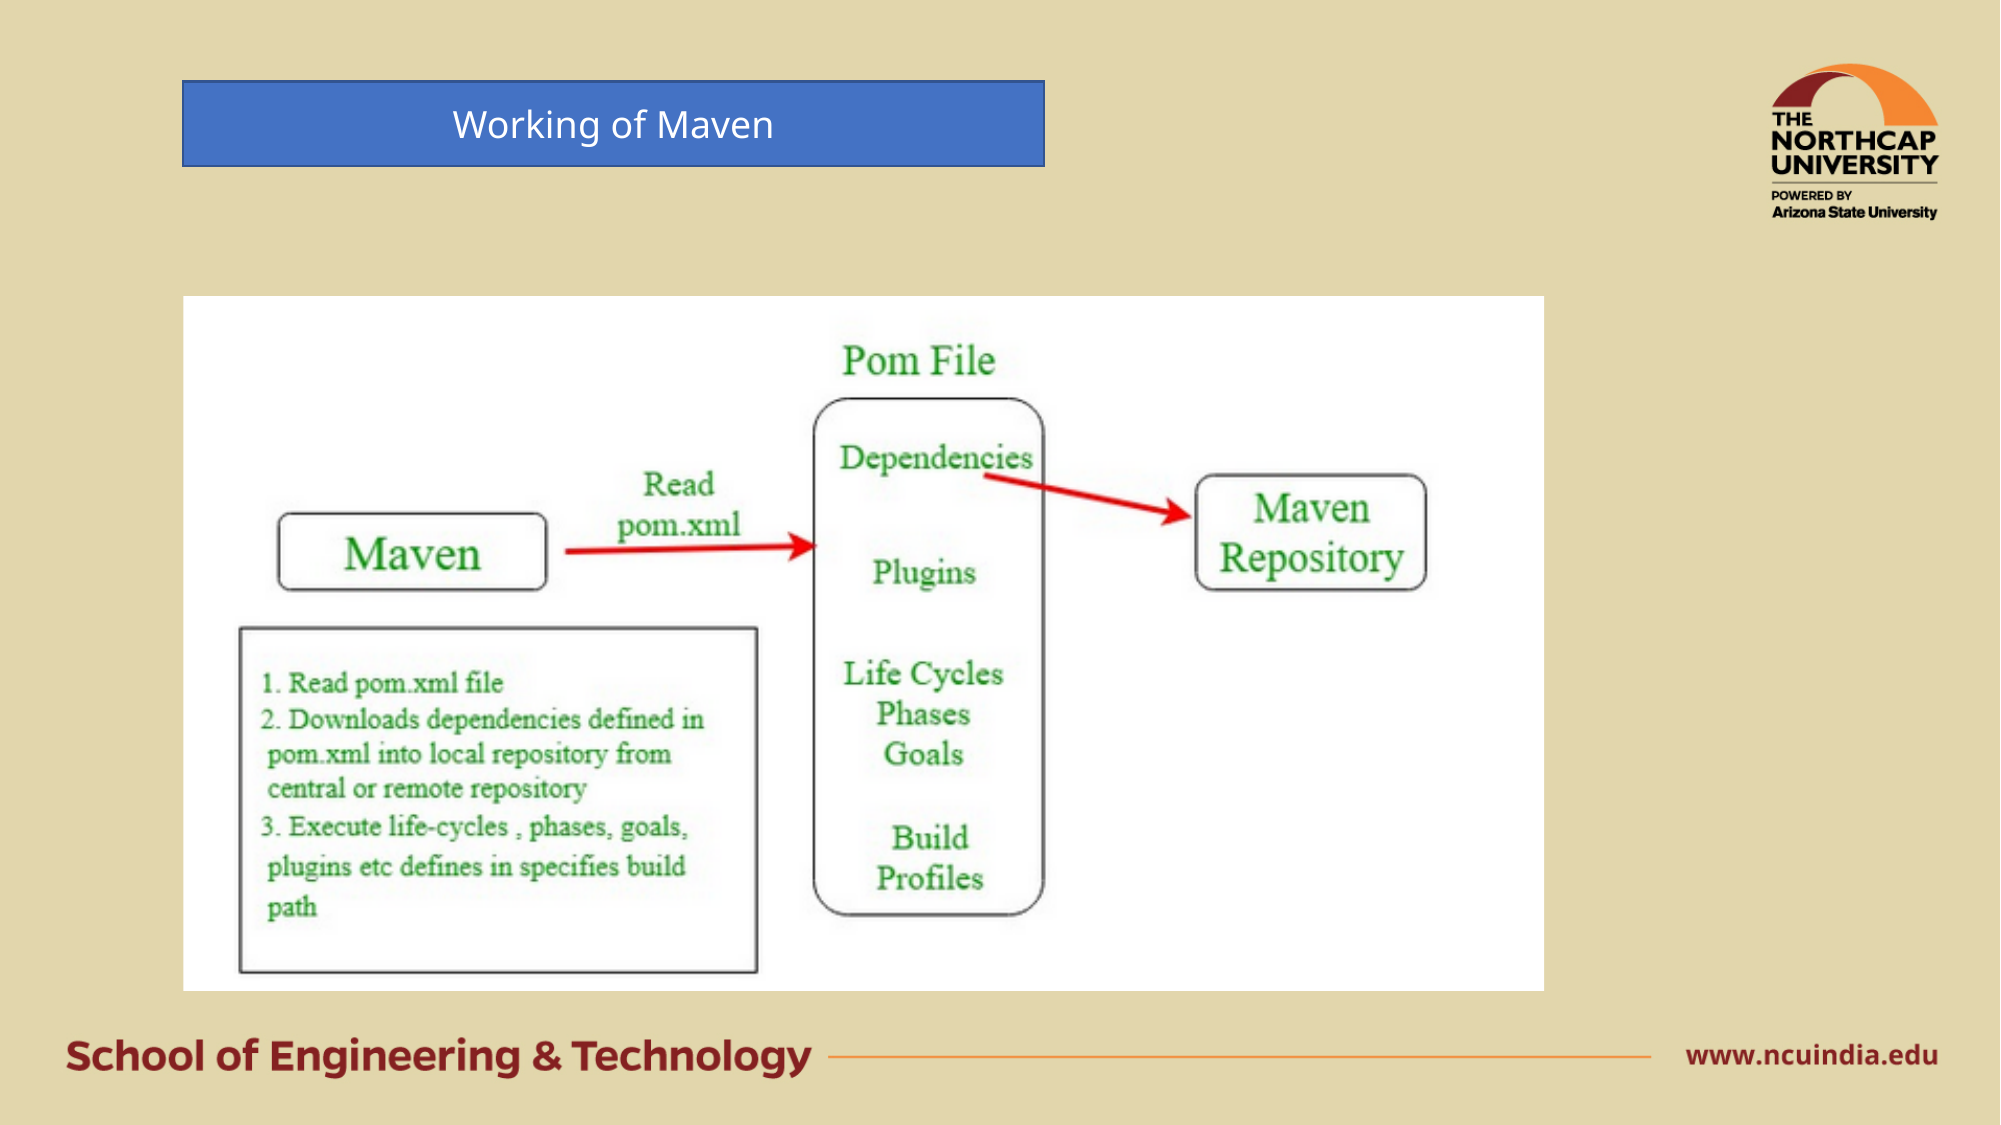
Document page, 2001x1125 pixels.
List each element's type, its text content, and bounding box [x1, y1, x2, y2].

text_box Working of Maven [182, 80, 1045, 167]
picture [0, 0, 2000, 1125]
